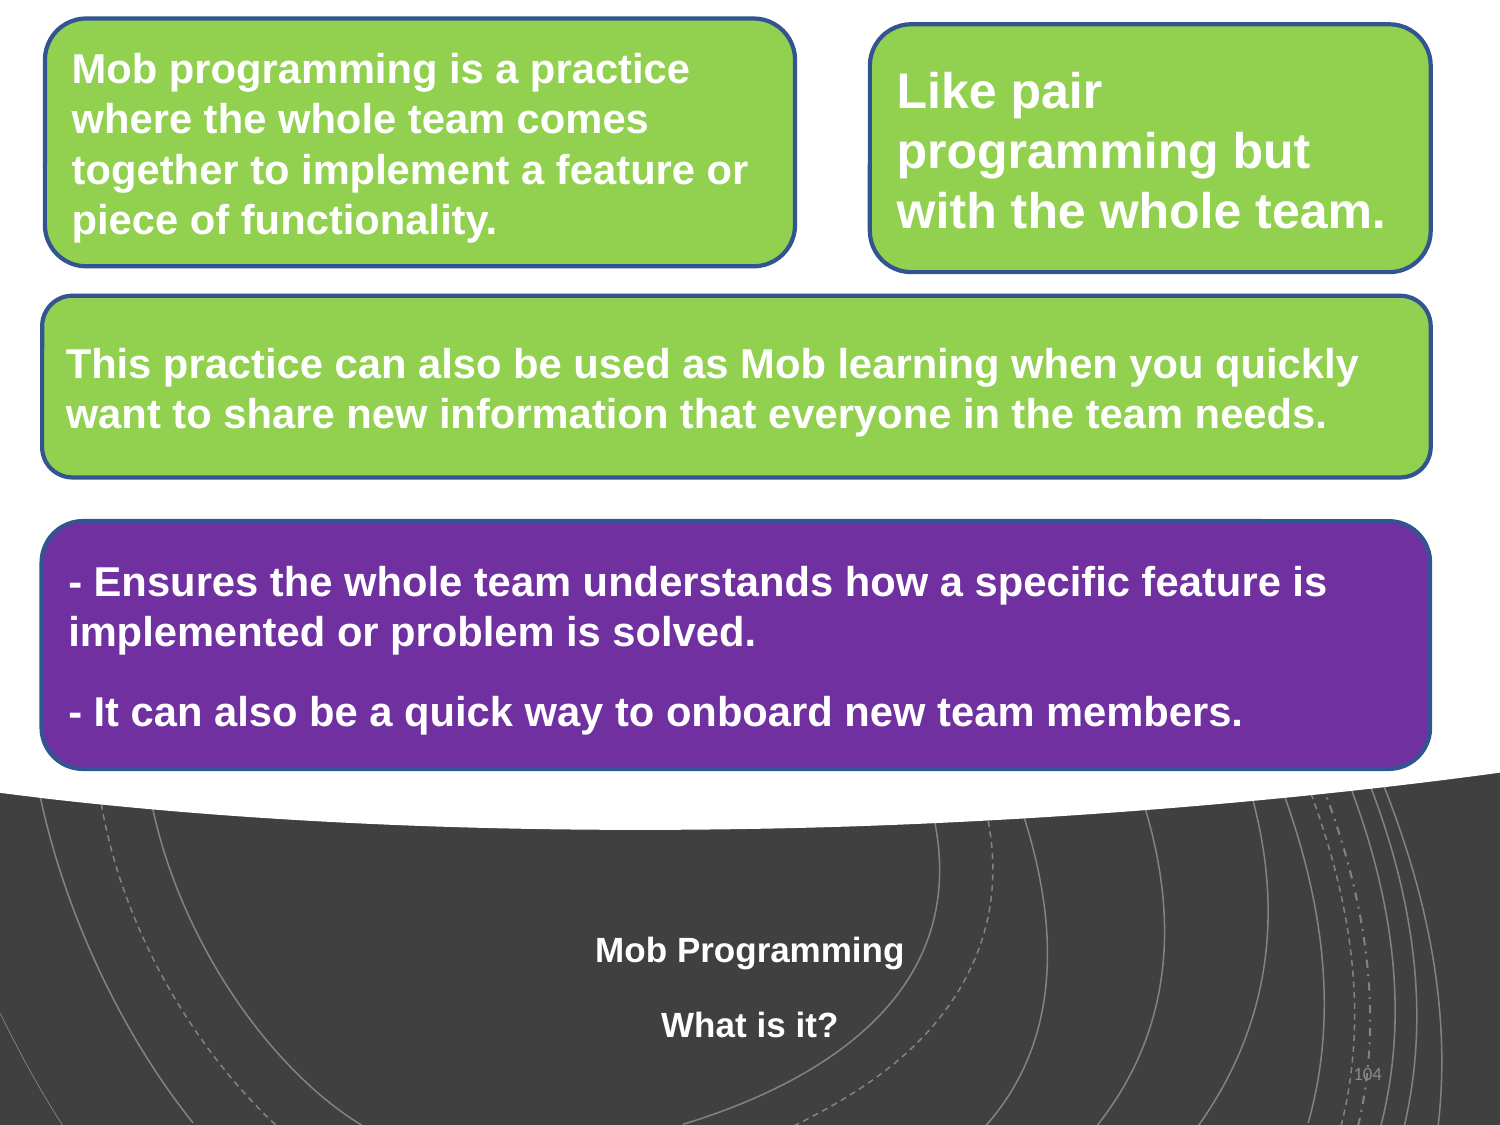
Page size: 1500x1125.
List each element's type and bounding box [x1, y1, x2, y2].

text_box [0, 0, 1500, 1125]
